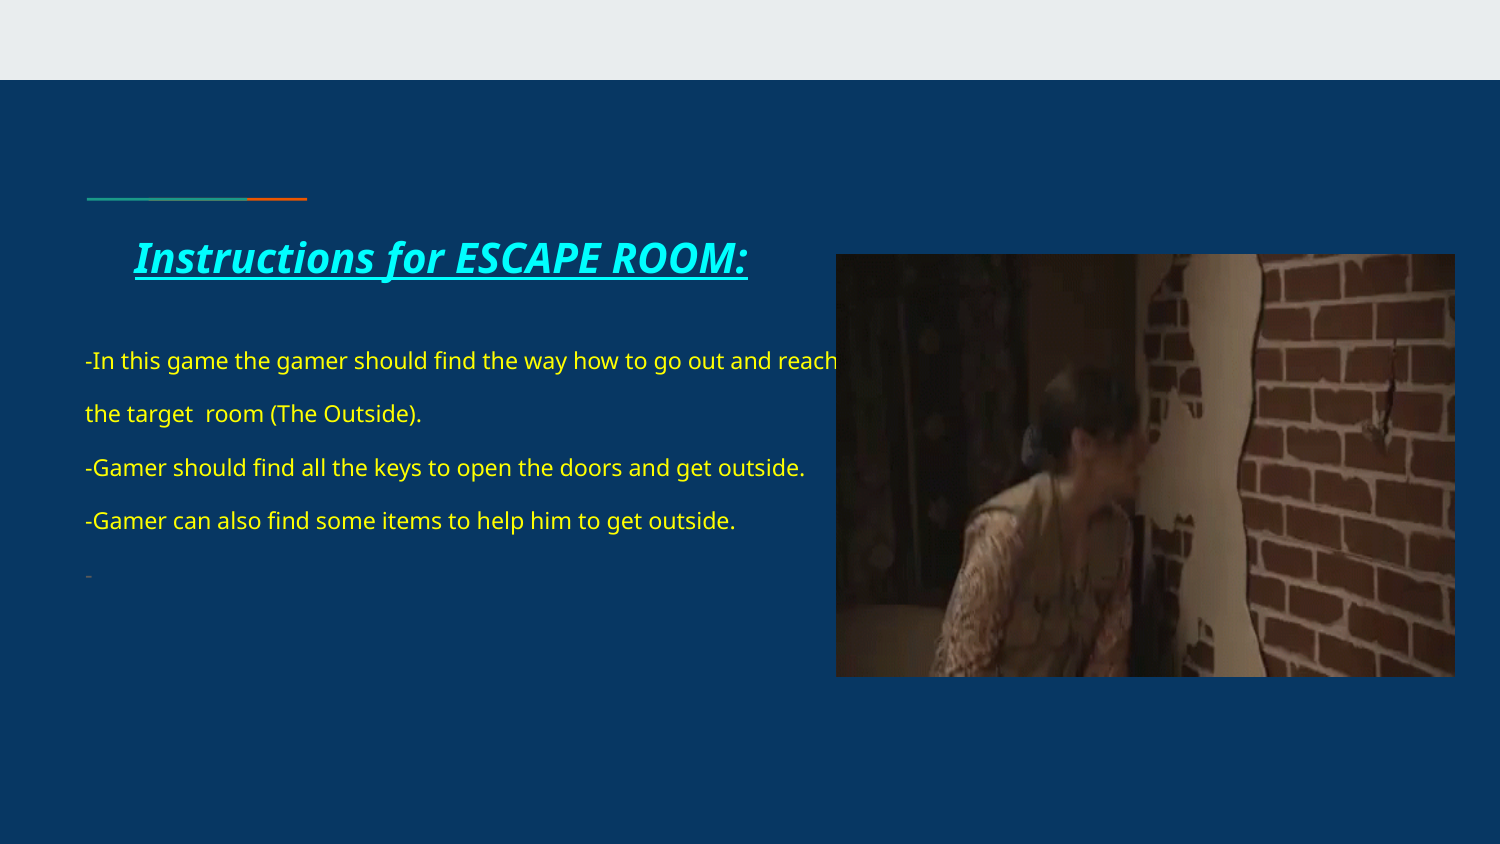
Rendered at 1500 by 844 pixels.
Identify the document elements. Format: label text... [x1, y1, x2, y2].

title Instructions for ESCAPE ROOM: [119, 216, 1381, 305]
picture [836, 254, 1455, 677]
list -In this game the gamer should find the way how to go out and reach the target room (The Outside). -Gamer should find all the keys to open the doors and get outside. -Gamer can also find some items to help him to get outside. - [70, 327, 831, 604]
